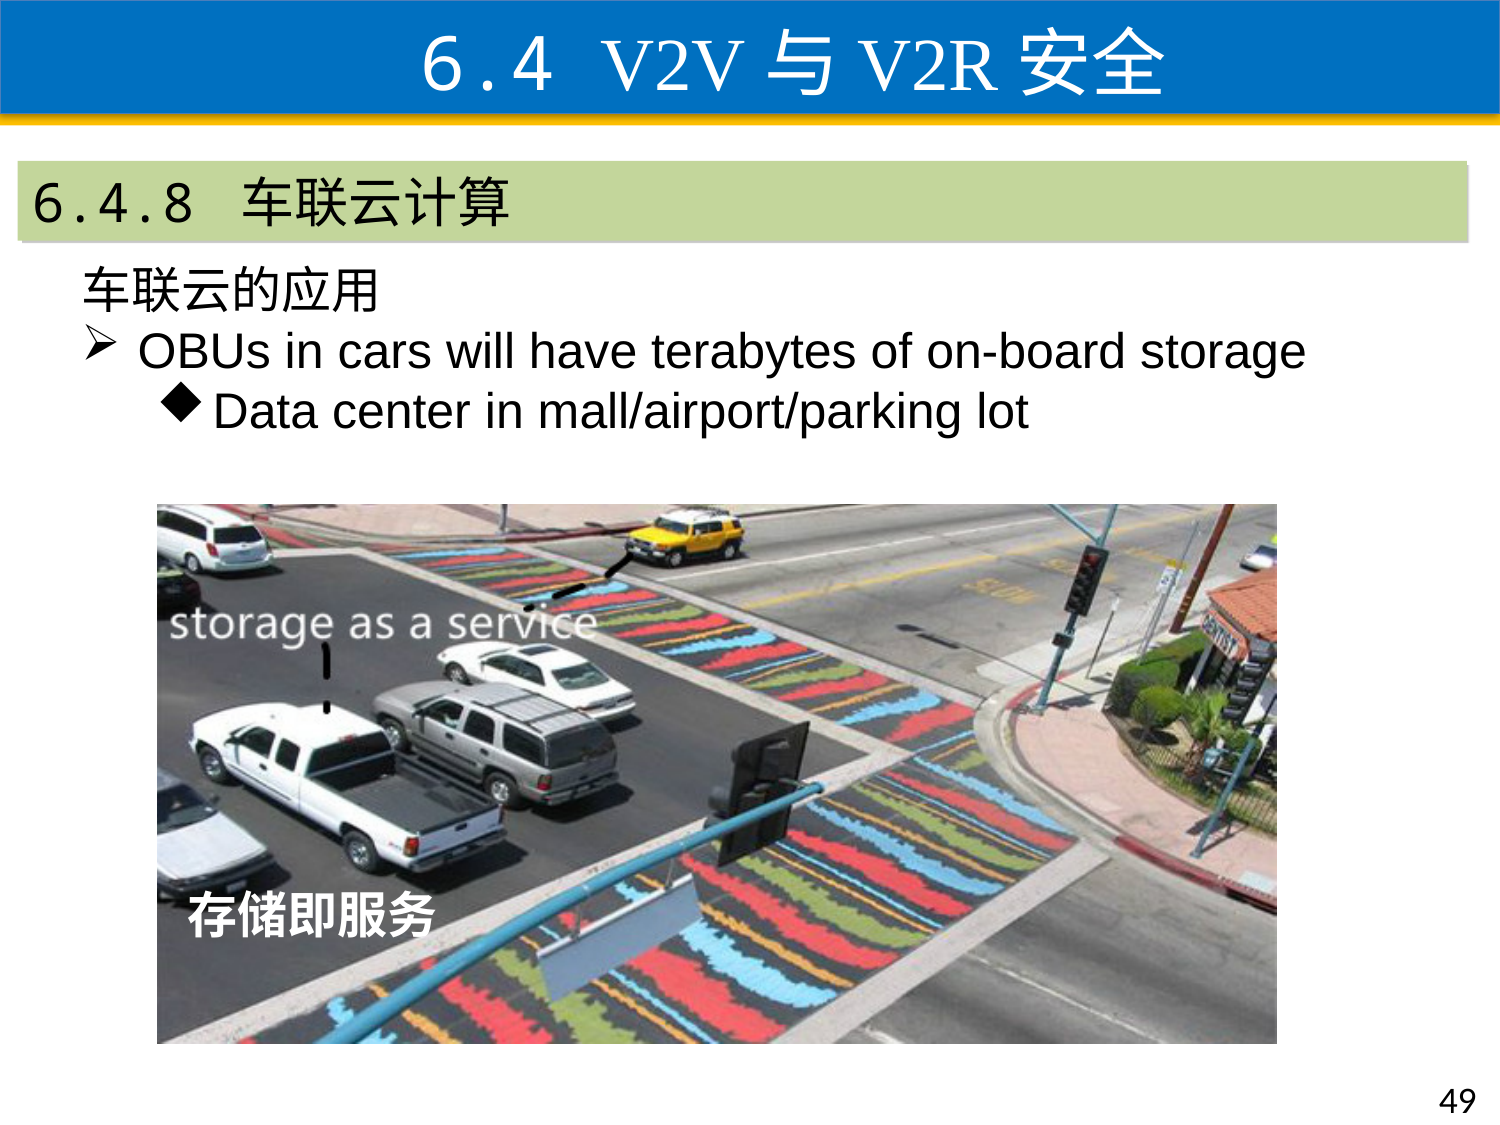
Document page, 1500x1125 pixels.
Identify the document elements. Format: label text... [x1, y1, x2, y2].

text_box 车联云的应用 OBUs in cars will have terabytes of on-board storage Data center in mall/airport/parking lot [66, 250, 1422, 446]
text_box 6.4 V2V与V2R安全 [0, 0, 1500, 114]
text_box 6.4.8 车联云计算 [17, 160, 1467, 241]
text_box 49 [1423, 1068, 1495, 1125]
picture [157, 503, 1278, 1044]
